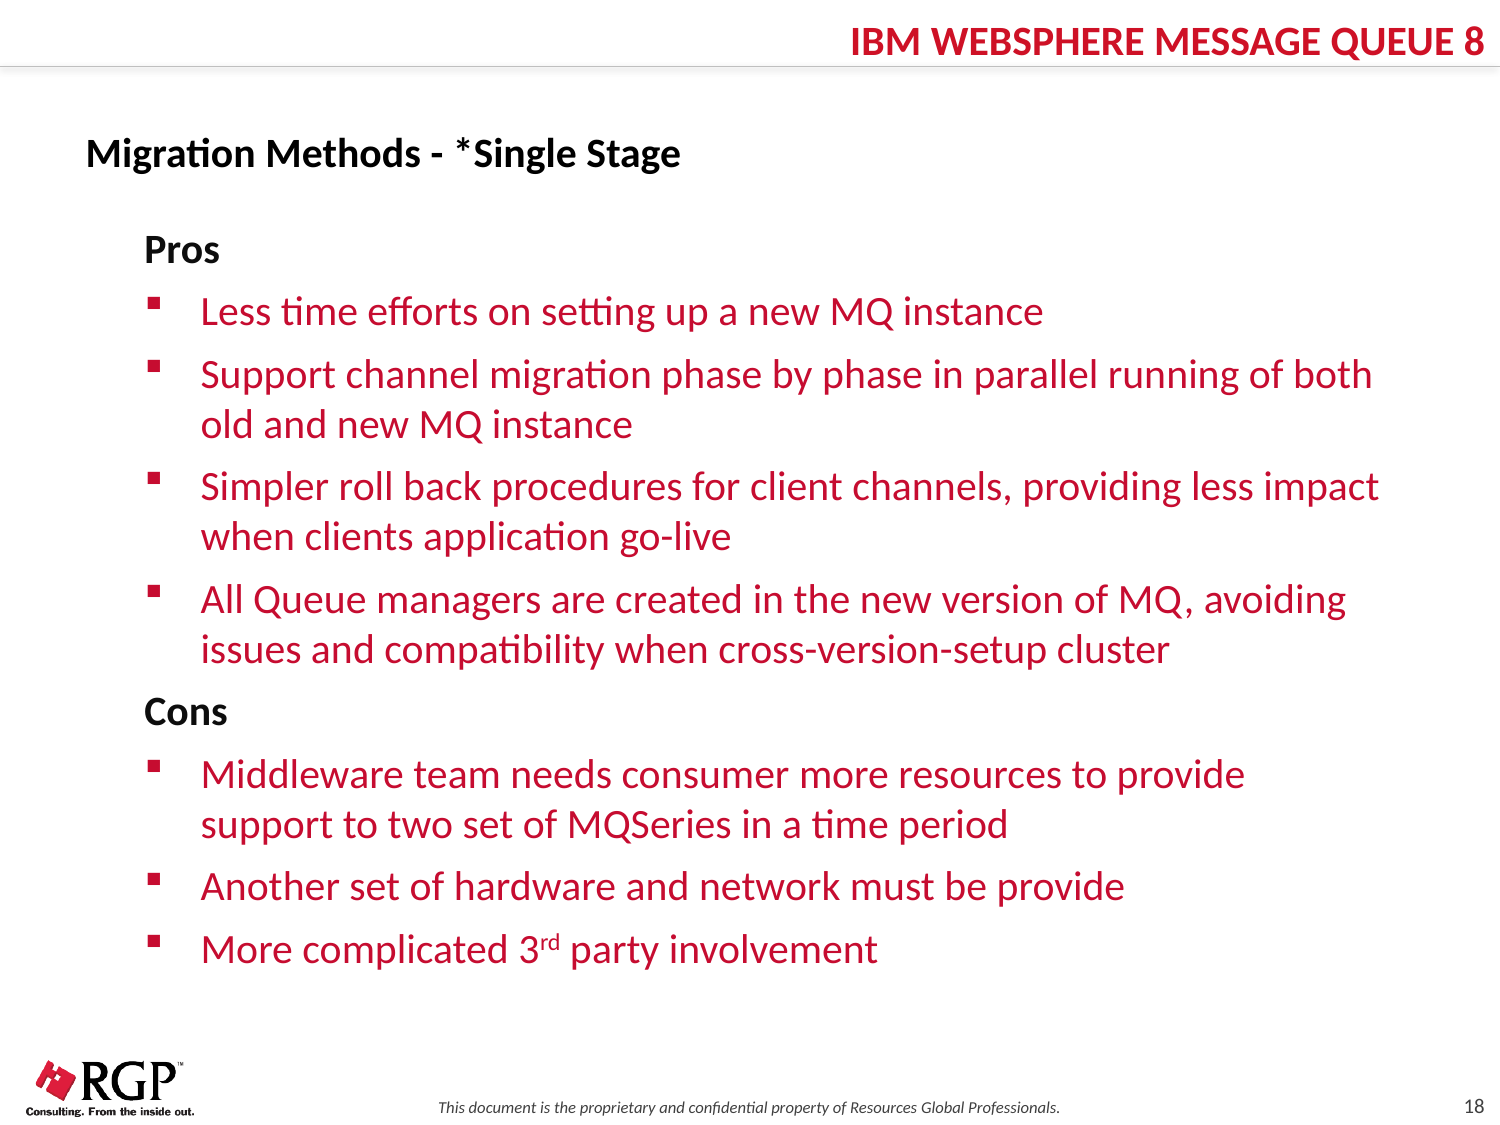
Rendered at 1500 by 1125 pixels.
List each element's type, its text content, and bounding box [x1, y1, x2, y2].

picture [26, 1060, 194, 1117]
text_box Pros Less time efforts on setting up a new MQ instance Support channel migration phase by phase in parallel running of both old and new MQ instance Simpler roll back procedures for client channels, providing less impact when clients application go-live All Queue managers are created in the new version of MQ, avoiding issues and compatibility when cross-version-setup cluster Cons Middleware team needs consumer more resources to provide support to two set of MQSeries in a time period Another set of hardware and network must be provide More complicated 3rd party involvement [129, 213, 1401, 1105]
list IBM WEBSPHERE MESSAGE QUEUE 8 [601, 3, 1500, 67]
text_box Migration Methods - *Single Stage [70, 118, 1424, 183]
